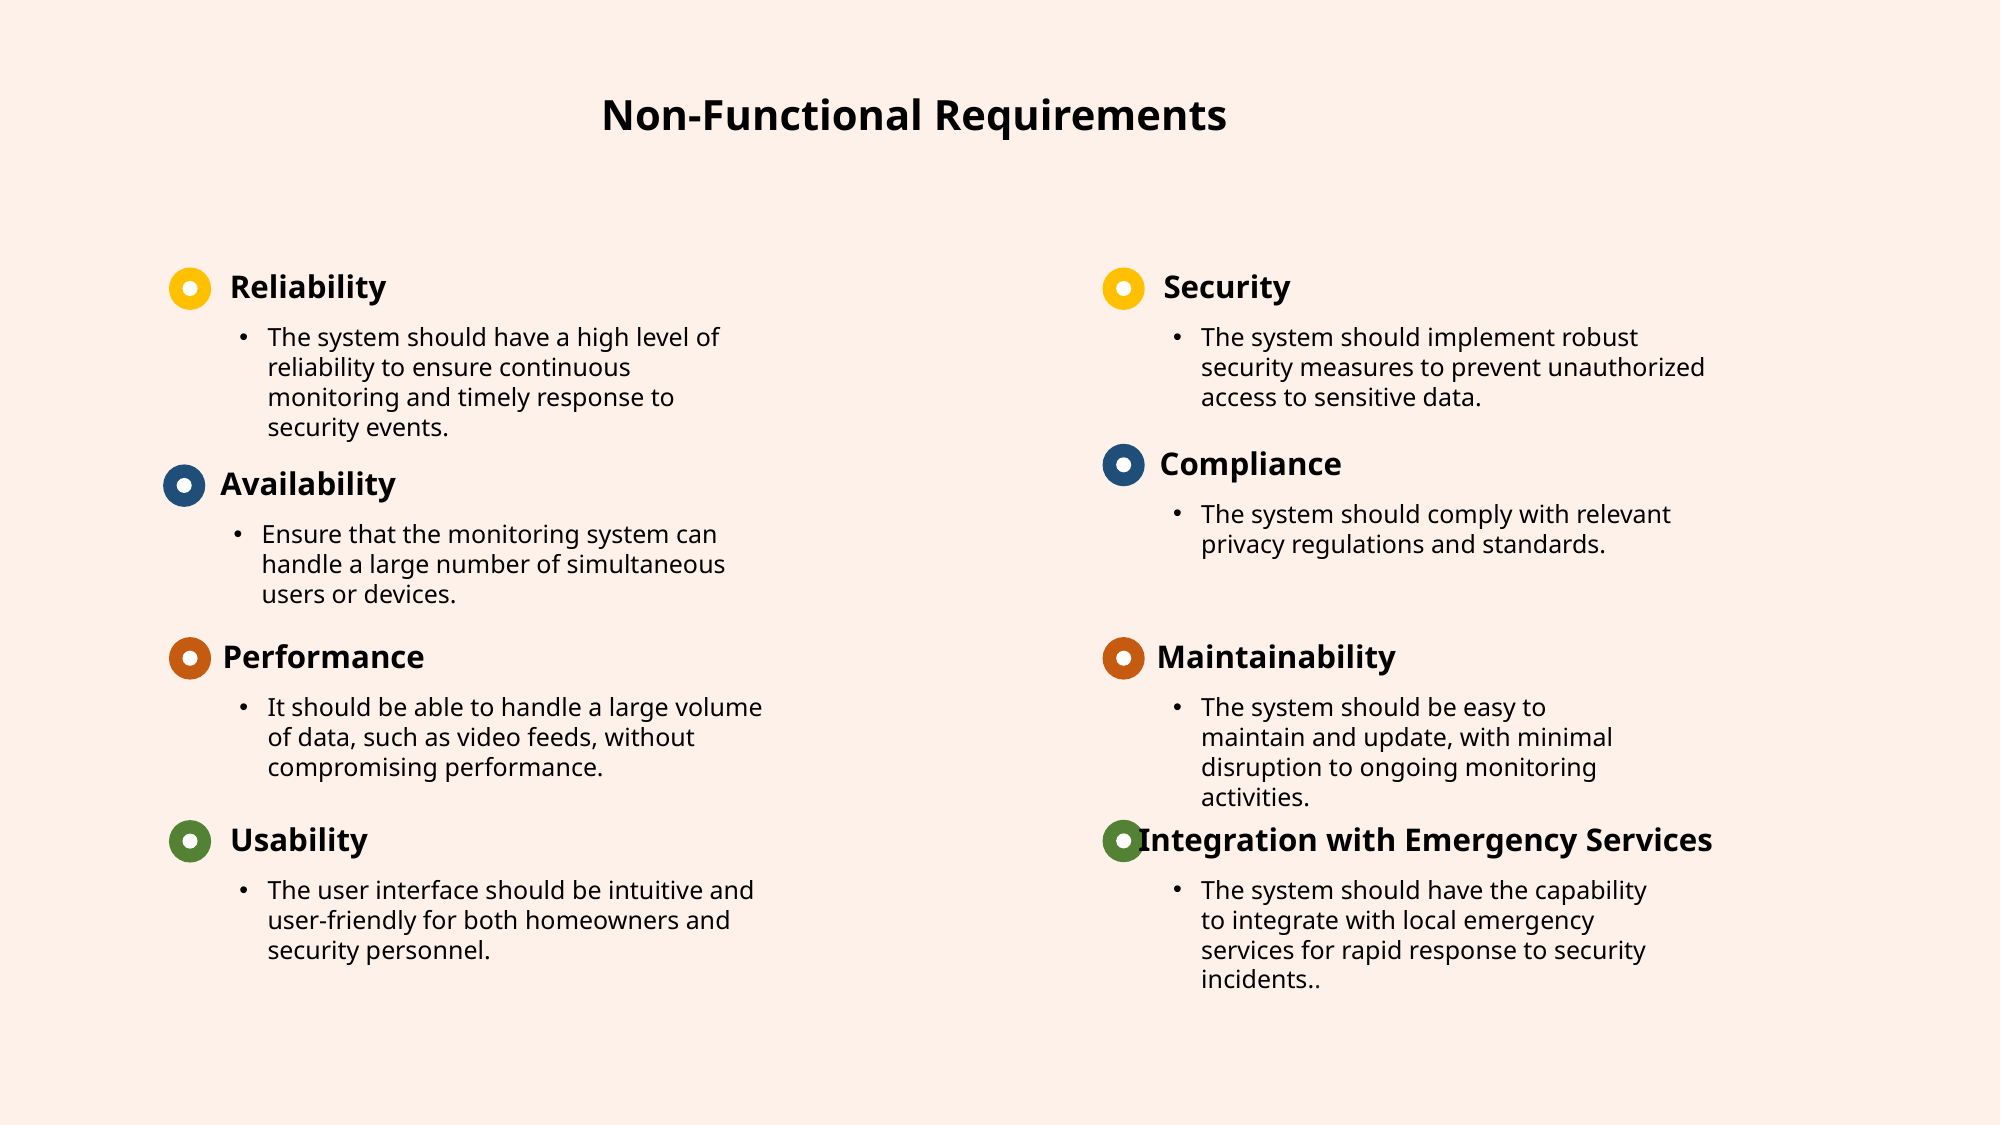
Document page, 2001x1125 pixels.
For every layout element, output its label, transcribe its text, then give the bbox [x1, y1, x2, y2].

text_box The system should comply with relevant privacy regulations and standards. [1158, 490, 1752, 566]
text_box [1102, 637, 1145, 680]
text_box Non-Functional Requirements [601, 88, 1228, 139]
text_box The system should have a high level of reliability to ensure continuous monitoring and timely response to security events. [224, 314, 767, 449]
text_box The user interface should be intuitive and user-friendly for both homeowners and security personnel. [224, 867, 810, 972]
text_box Maintainability [1156, 637, 1397, 675]
text_box [182, 833, 198, 849]
text_box [163, 464, 206, 507]
text_box [1102, 443, 1145, 487]
text_box [1116, 650, 1132, 666]
text_box [1116, 833, 1132, 849]
text_box [1116, 457, 1132, 473]
text_box The system should implement robust security measures to prevent unauthorized access to sensitive data. [1158, 314, 1740, 420]
text_box [168, 820, 212, 863]
text_box Availability [220, 464, 397, 503]
text_box The system should have the capability to integrate with local emergency services for rapid response to security incidents.. [1158, 866, 1689, 1002]
text_box [1102, 819, 1138, 863]
text_box [1102, 267, 1145, 310]
text_box The system should be easy to maintain and update, with minimal disruption to ongoing monitoring activities. [1158, 684, 1662, 819]
text_box Compliance [1159, 443, 1343, 482]
text_box It should be able to handle a large volume of data, such as video feeds, without compromising performance. [224, 684, 793, 789]
text_box [182, 280, 198, 297]
text_box Security [1163, 267, 1291, 306]
text_box [176, 477, 192, 493]
text_box [168, 637, 212, 680]
text_box Ensure that the monitoring system can handle a large number of simultaneous users or devices. [218, 511, 788, 617]
text_box [182, 650, 198, 666]
text_box Integration with Emergency Services [1138, 820, 1714, 858]
text_box [168, 267, 212, 310]
text_box Usability [230, 820, 368, 858]
text_box [1116, 280, 1132, 297]
text_box Reliability [229, 267, 387, 306]
text_box Performance [222, 637, 426, 675]
